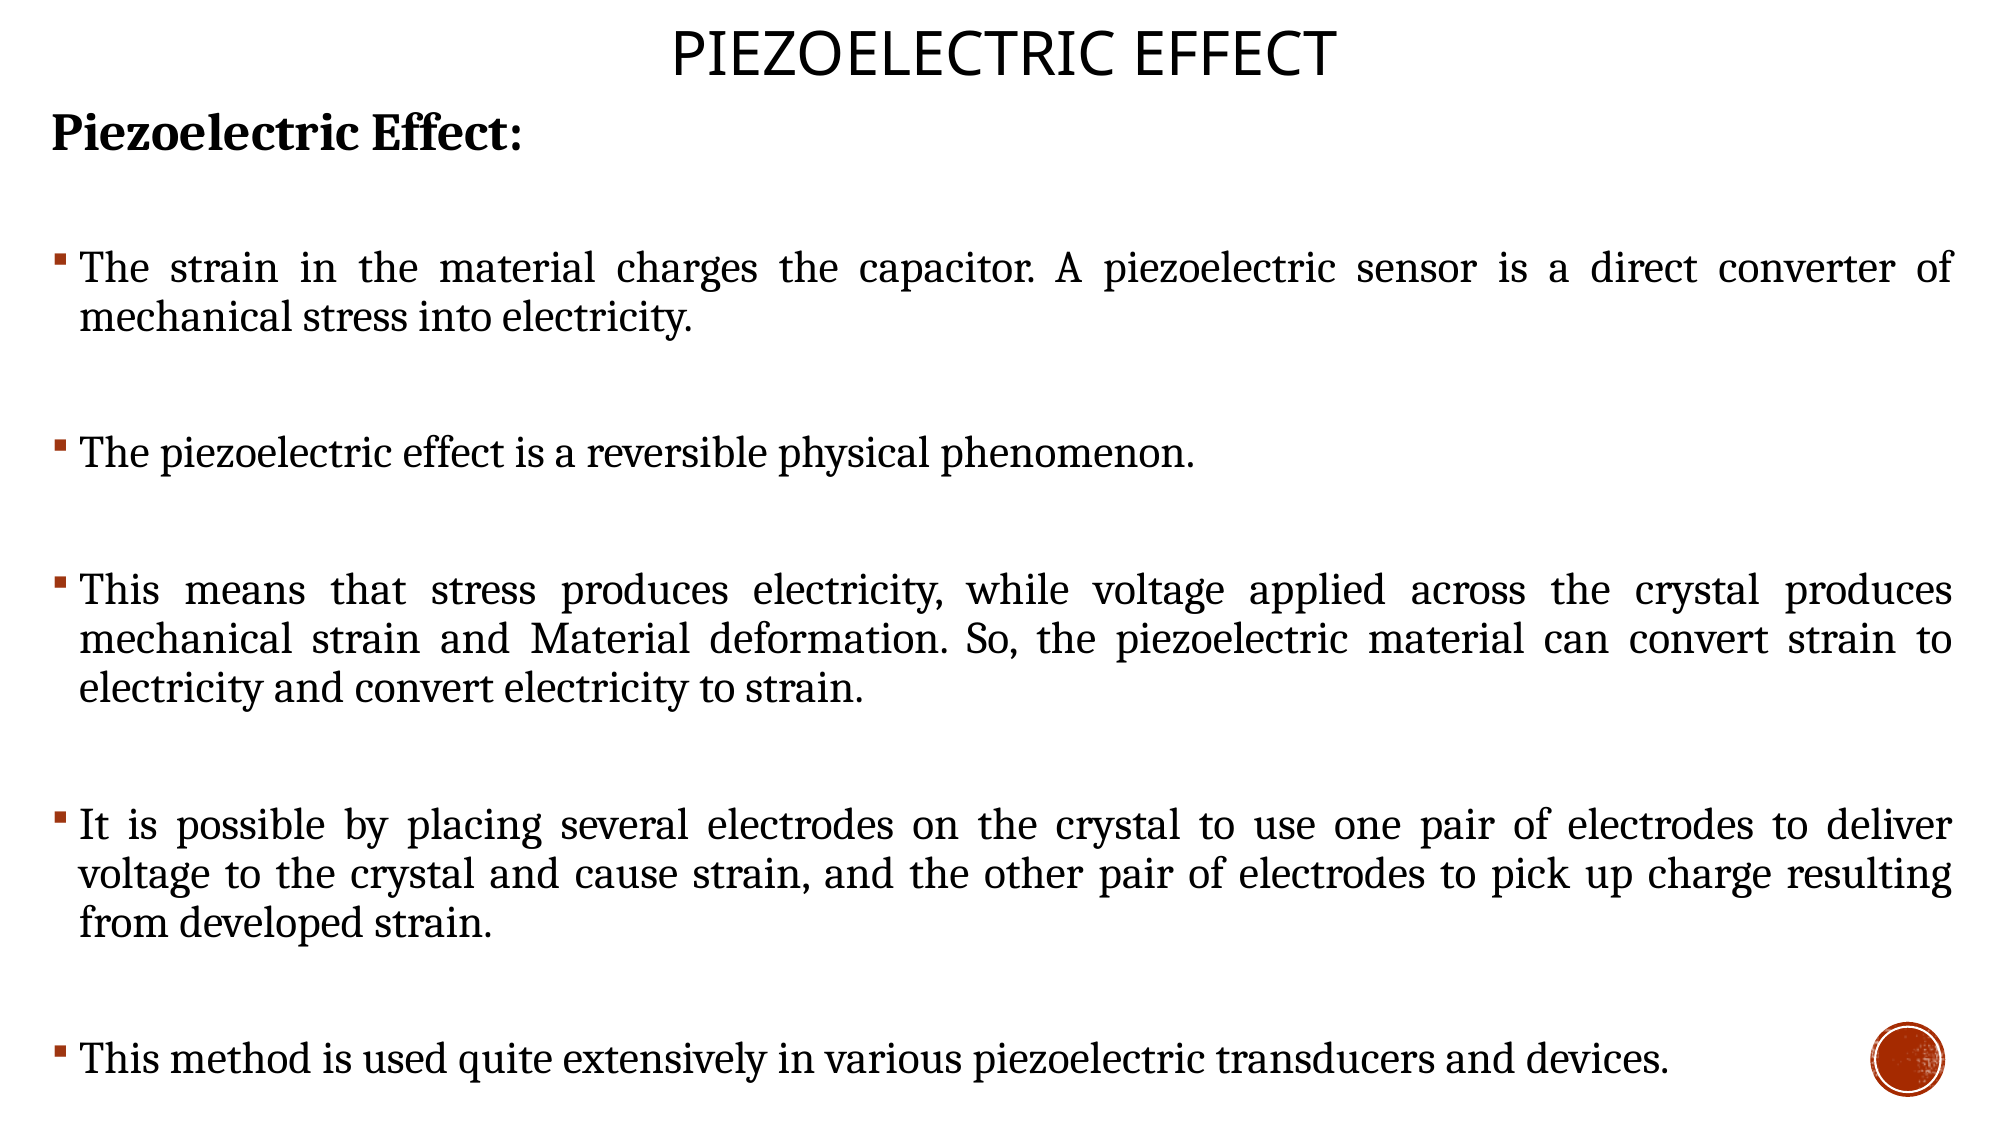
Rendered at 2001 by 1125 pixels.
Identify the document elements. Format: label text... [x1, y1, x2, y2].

list Piezoelectric Effect: The strain in the material charges the capacitor. A piezoelectric sensor is a direct converter of mechanical stress into electricity. The piezoelectric effect is a reversible physical phenomenon. This means that stress produces electricity, while voltage applied across the crystal produces mechanical strain and Material deformation. So, the piezoelectric material can convert strain to electricity and convert electricity to strain. It is possible by placing several electrodes on the crystal to use one pair of electrodes to deliver voltage to the crystal and cause strain, and the other pair of electrodes to pick up charge resulting from developed strain. This method is used quite extensively in various piezoelectric transducers and devices. [36, 96, 1970, 1099]
title Piezoelectric Effect [163, 15, 1814, 96]
